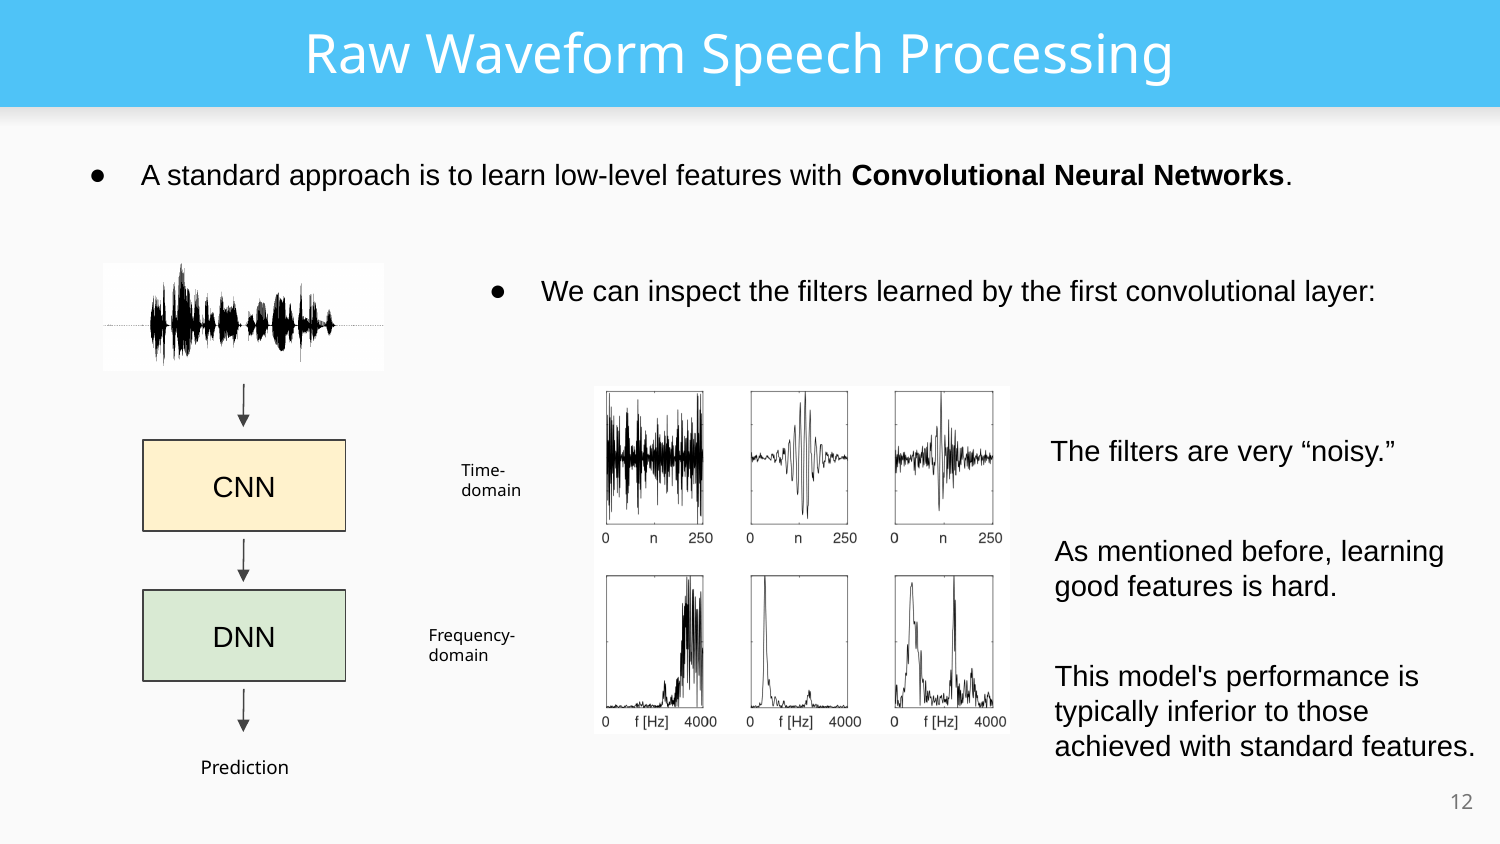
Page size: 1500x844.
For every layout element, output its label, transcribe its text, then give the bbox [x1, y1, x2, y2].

text_box CNN [142, 439, 346, 531]
text_box Frequency-domain [413, 610, 588, 681]
text_box Time-domain [446, 444, 577, 515]
text_box As mentioned before, learning good features is hard. [1039, 517, 1493, 618]
picture [103, 263, 384, 372]
text_box Prediction [185, 744, 339, 790]
slide_number ‹#› [1398, 770, 1489, 835]
text_box The filters are very “noisy.” [1035, 417, 1489, 483]
text_box We can inspect the filters learned by the first convolutional layer: [451, 257, 1480, 326]
text_box DNN [142, 589, 346, 681]
picture [593, 386, 1010, 734]
text_box A standard approach is to learn low-level features with Convolutional Neural Networks. [50, 141, 1493, 207]
title Raw Waveform Speech Processing [16, 2, 1464, 102]
text_box This model's performance is typically inferior to those achieved with standard features. [1039, 642, 1493, 778]
